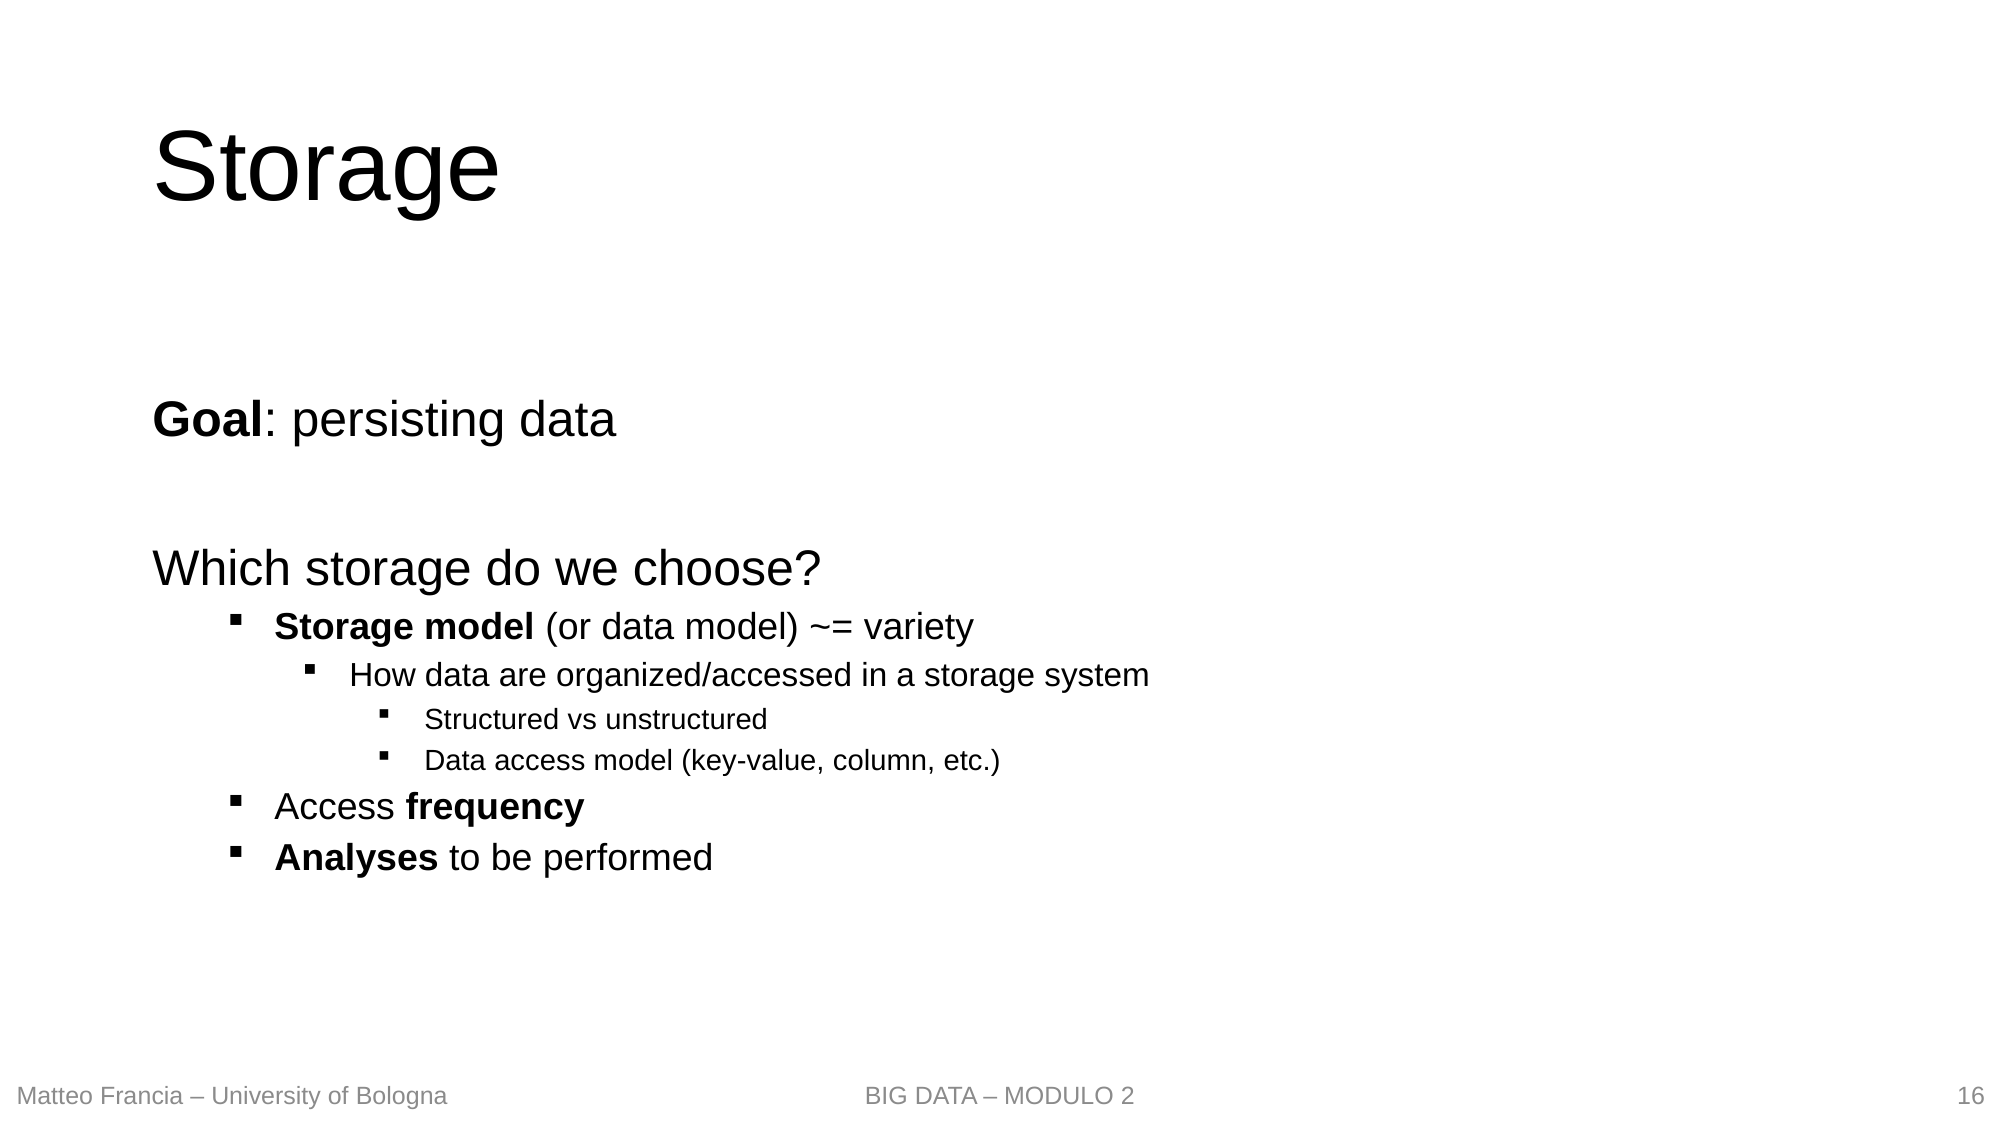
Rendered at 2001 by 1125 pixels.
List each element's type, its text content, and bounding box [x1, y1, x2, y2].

title Storage [137, 59, 1863, 278]
footer Matteo Francia – University of Bologna [0, 1065, 466, 1125]
list Goal: persisting data Which storage do we choose? Storage model (or data model) ~= variety How data are organized/accessed in a storage system Structured vs unstructured Data access model (key-value, column, etc.) Access frequency Analyses to be performed [137, 278, 1863, 993]
slide_number 16 [1550, 1065, 2000, 1125]
